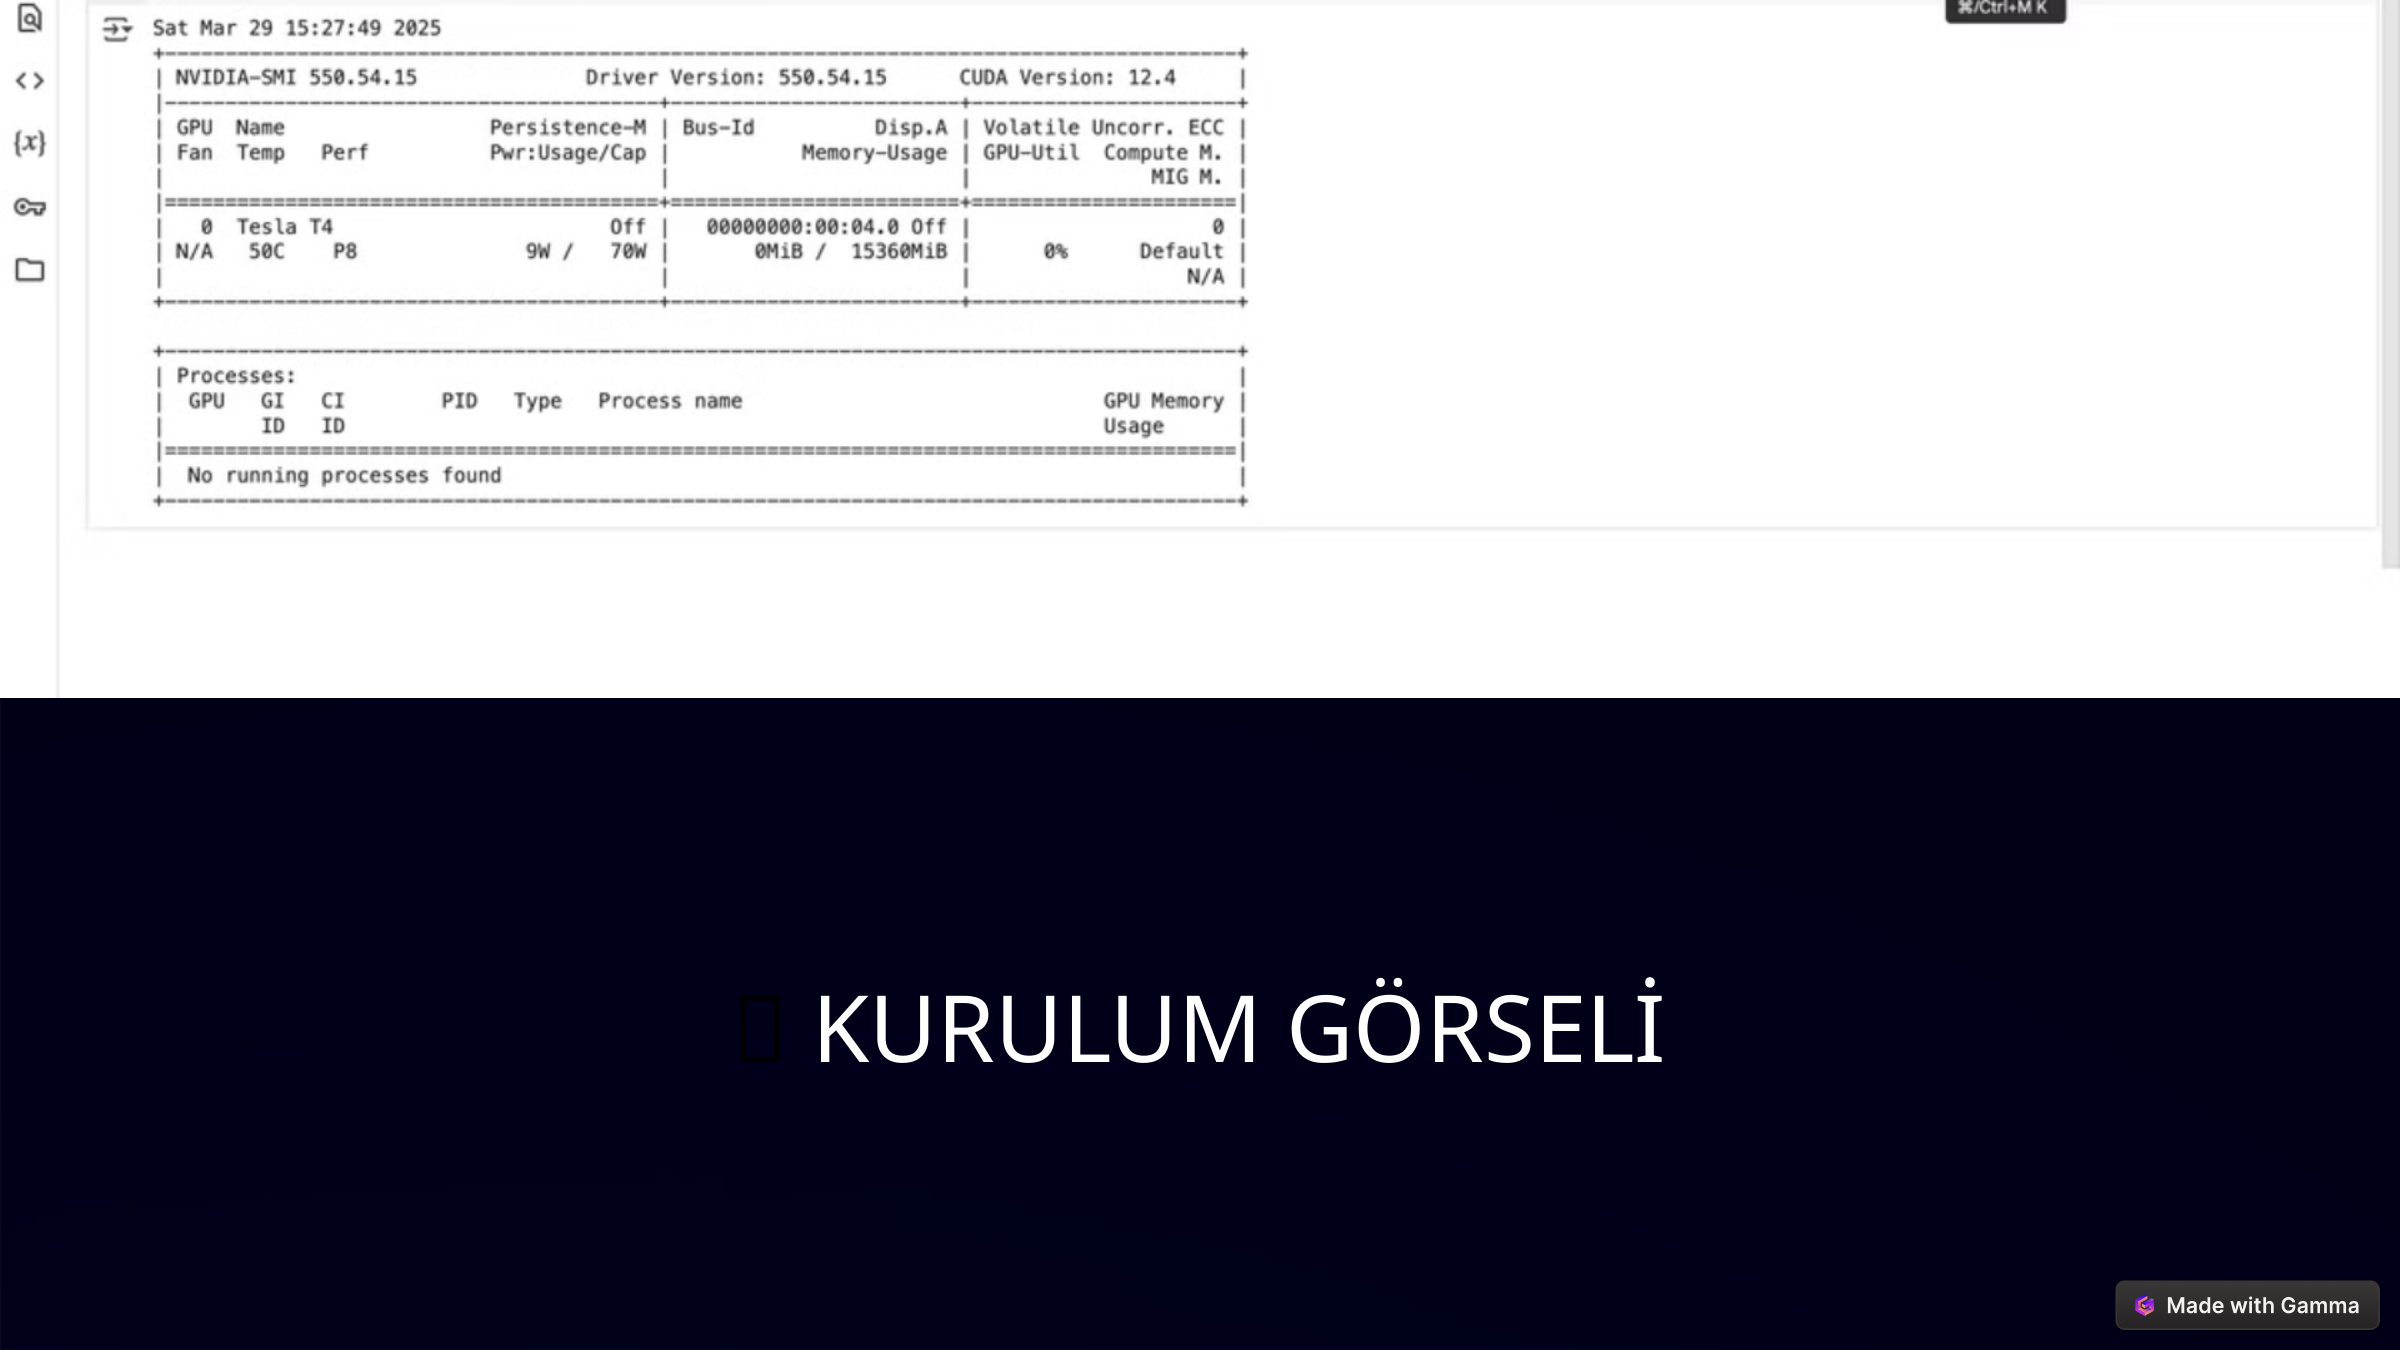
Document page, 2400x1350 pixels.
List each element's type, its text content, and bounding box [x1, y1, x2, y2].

picture [0, 0, 2400, 698]
picture [2106, 1271, 2389, 1339]
text_box 🚀 KURULUM GÖRSELİ [718, 965, 1682, 1082]
